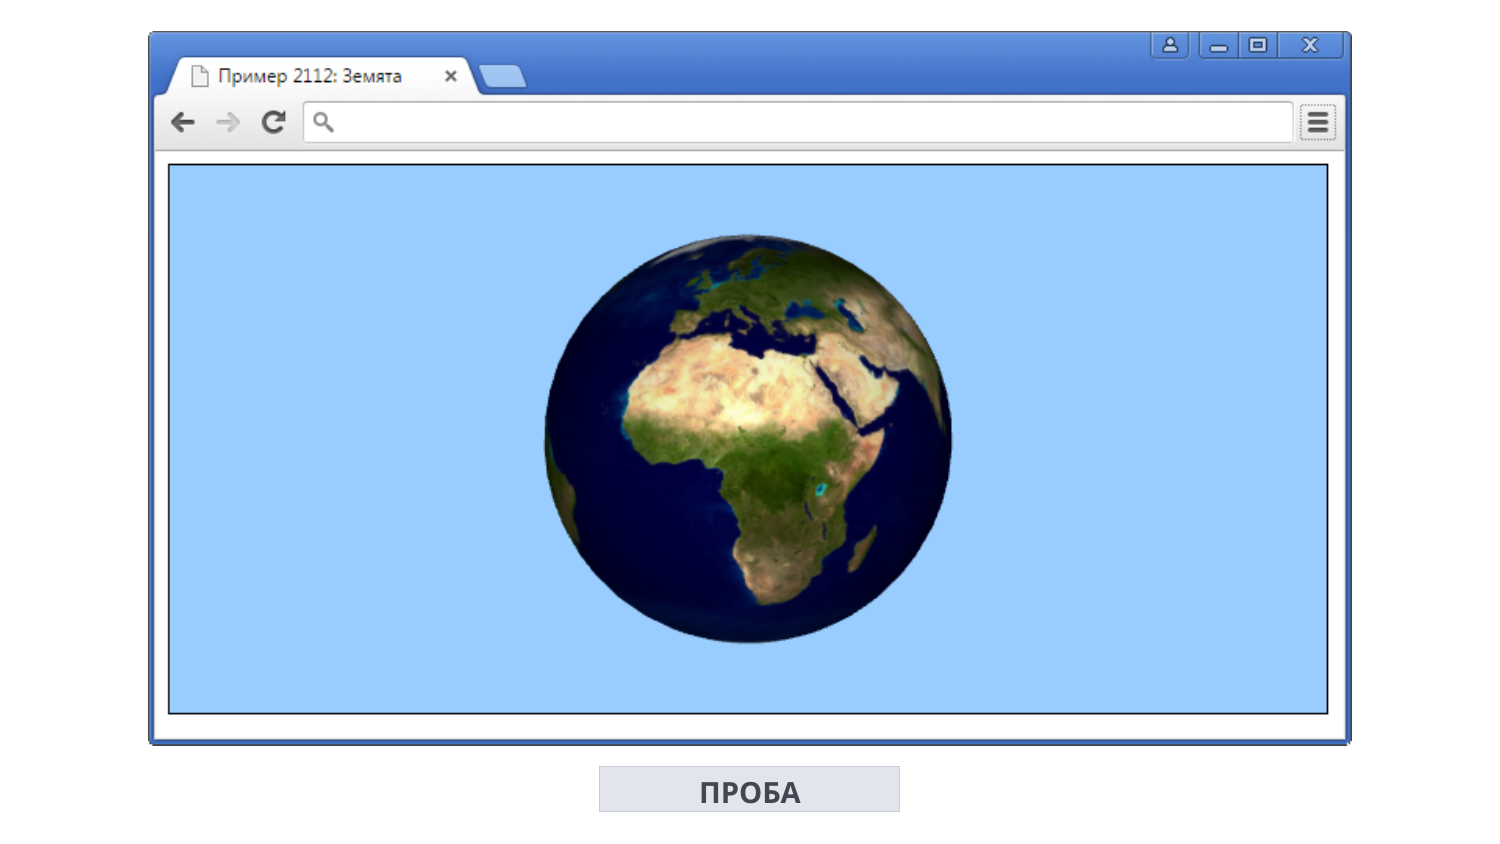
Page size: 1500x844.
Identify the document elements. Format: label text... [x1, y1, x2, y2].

picture [148, 31, 1352, 747]
text_box ПРОБА [599, 766, 900, 812]
